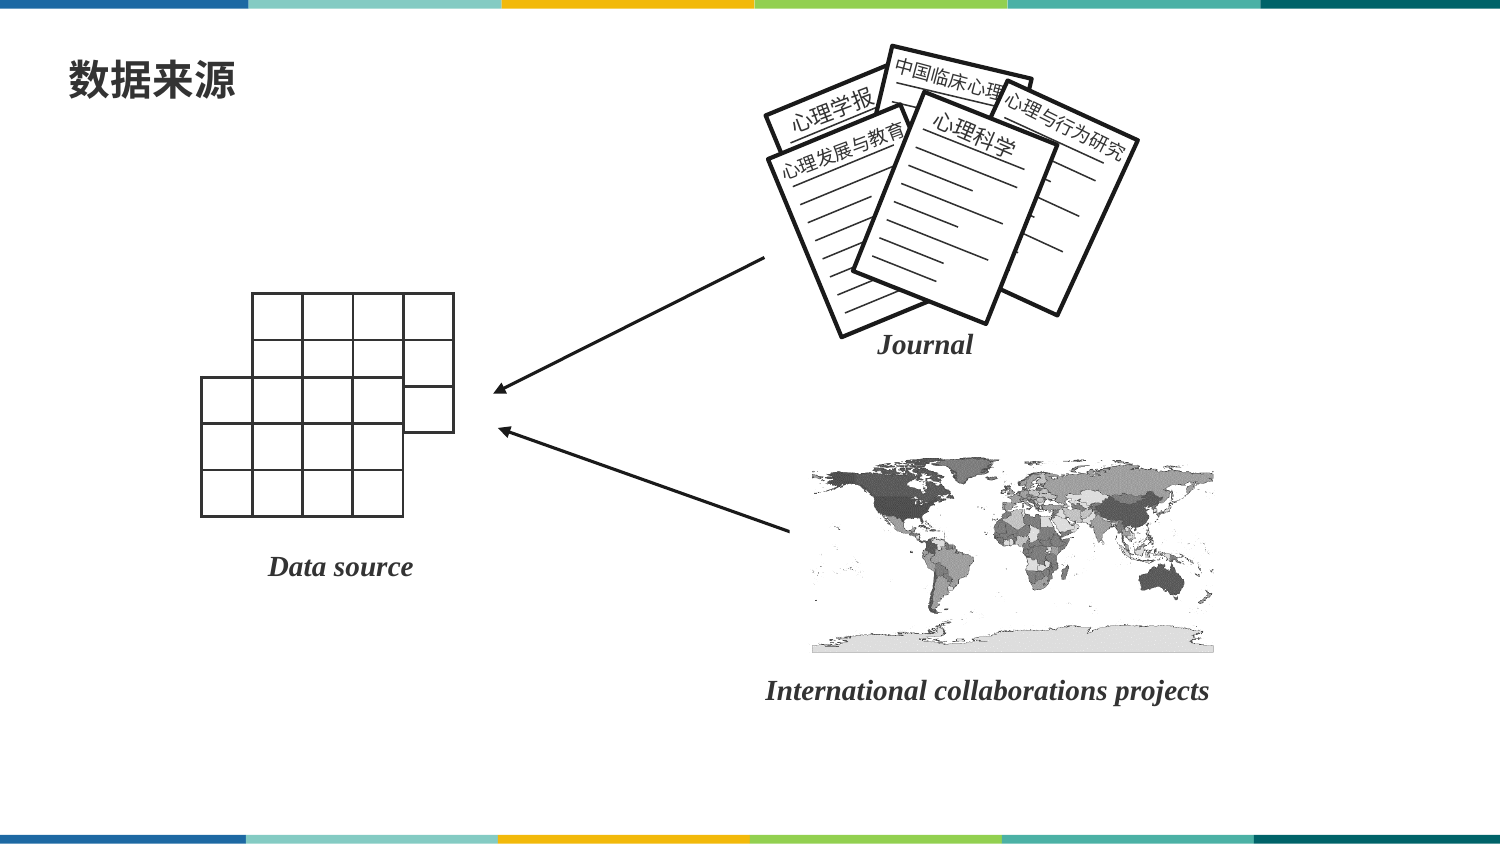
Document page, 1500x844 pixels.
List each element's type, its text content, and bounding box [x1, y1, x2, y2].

table_header [405, 295, 452, 339]
picture [789, 424, 1235, 685]
table_cell [304, 341, 352, 376]
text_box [0, 0, 1500, 10]
table_cell [354, 471, 402, 515]
table_cell [203, 425, 251, 469]
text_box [0, 834, 1500, 844]
table_header [304, 379, 351, 422]
table_cell [254, 341, 301, 376]
table_header [304, 295, 352, 339]
table_cell [304, 471, 351, 515]
table_cell [405, 388, 452, 431]
table_cell [203, 471, 251, 515]
table_cell [304, 425, 351, 469]
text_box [761, 48, 1116, 370]
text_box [492, 257, 765, 394]
table_header ... [203, 379, 251, 422]
table_header [354, 295, 402, 339]
table_cell [254, 471, 301, 515]
text_box 数据来源 [54, 45, 251, 111]
text_box Data source [253, 540, 429, 590]
table_header [254, 295, 301, 339]
table_cell [254, 425, 301, 469]
text_box International collaborations projects [743, 663, 1226, 714]
table_cell [354, 341, 402, 376]
table_header [354, 379, 402, 422]
table_header [254, 379, 301, 422]
table_cell [354, 425, 402, 469]
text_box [497, 427, 785, 534]
table_cell [405, 341, 452, 385]
